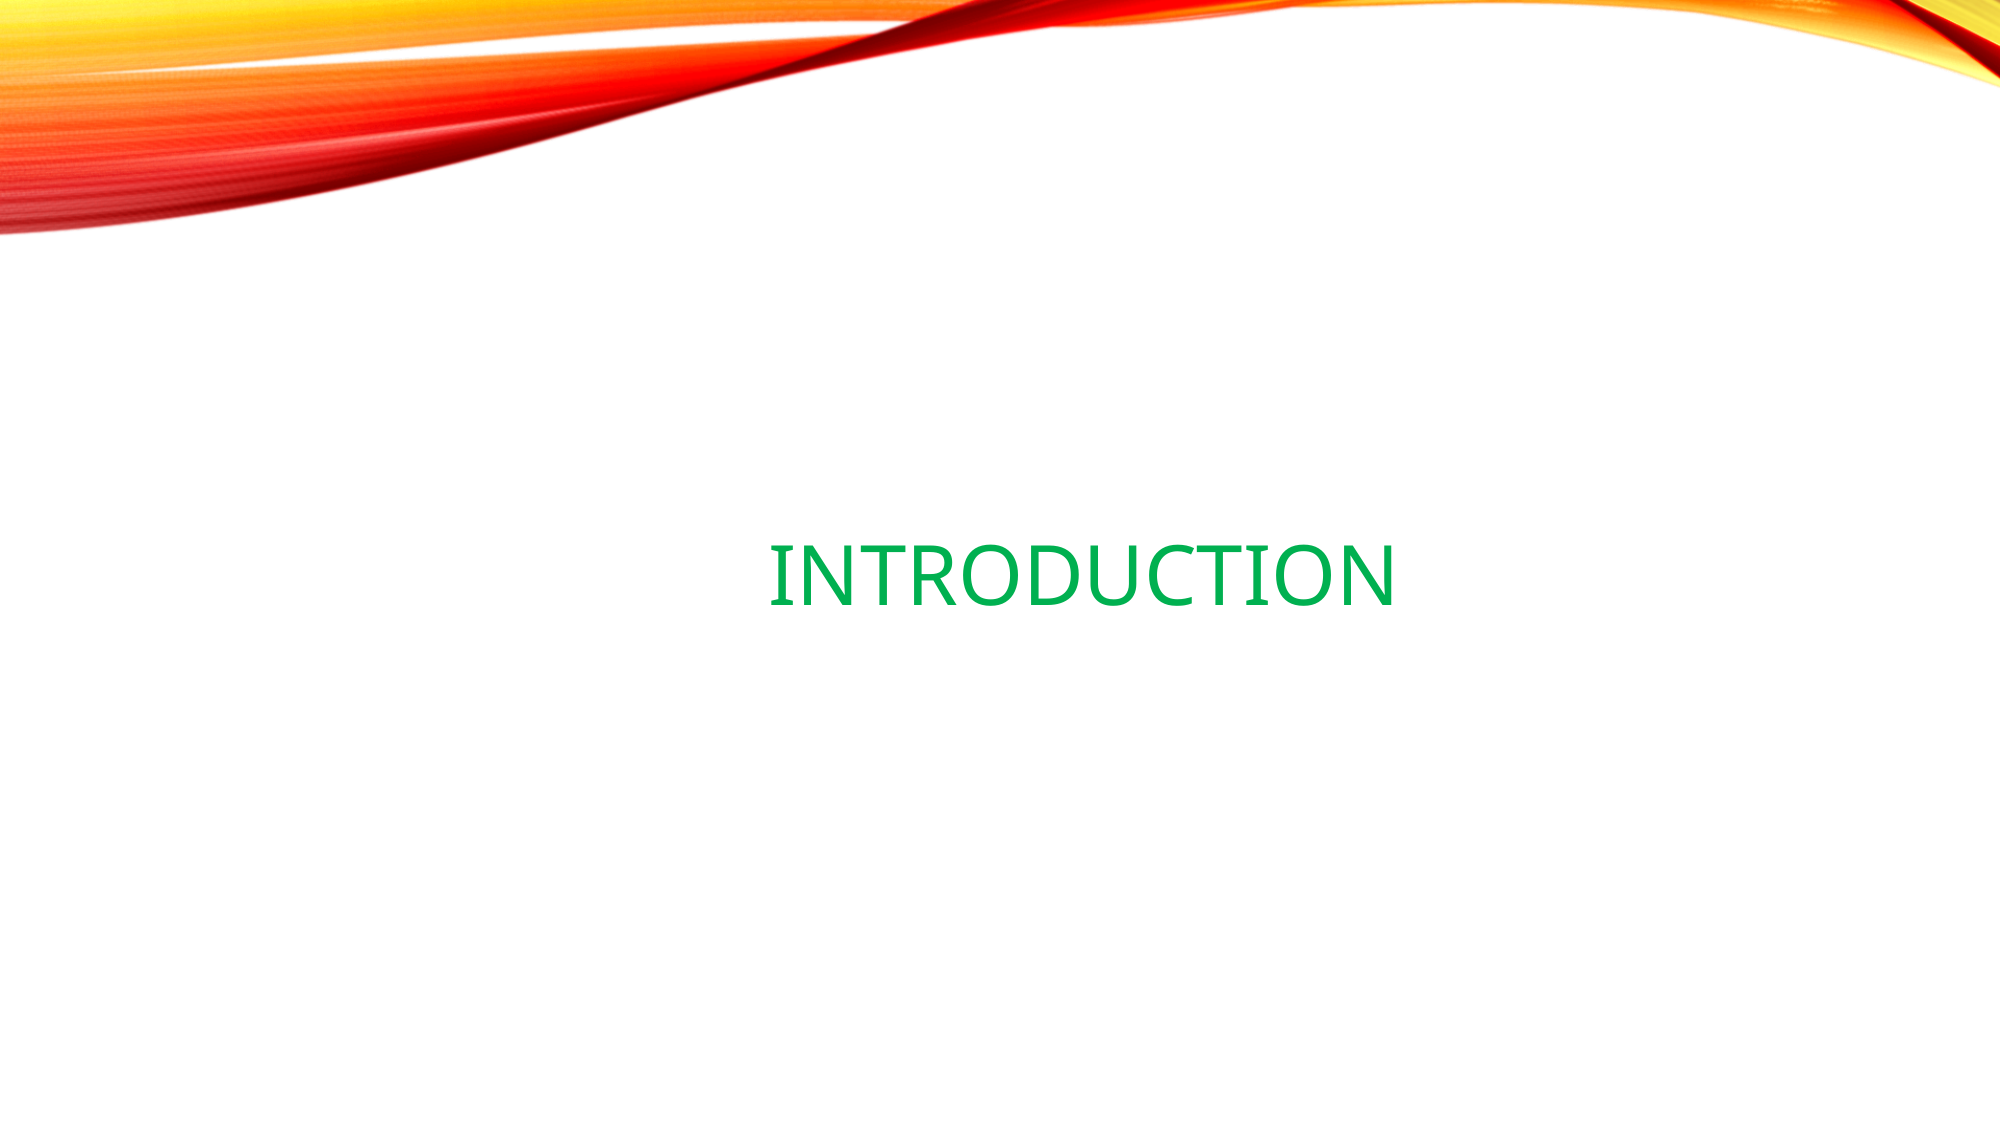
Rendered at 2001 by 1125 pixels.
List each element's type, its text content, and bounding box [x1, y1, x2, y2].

title INTRODUCTION [597, 223, 1416, 934]
picture [0, 0, 2000, 237]
